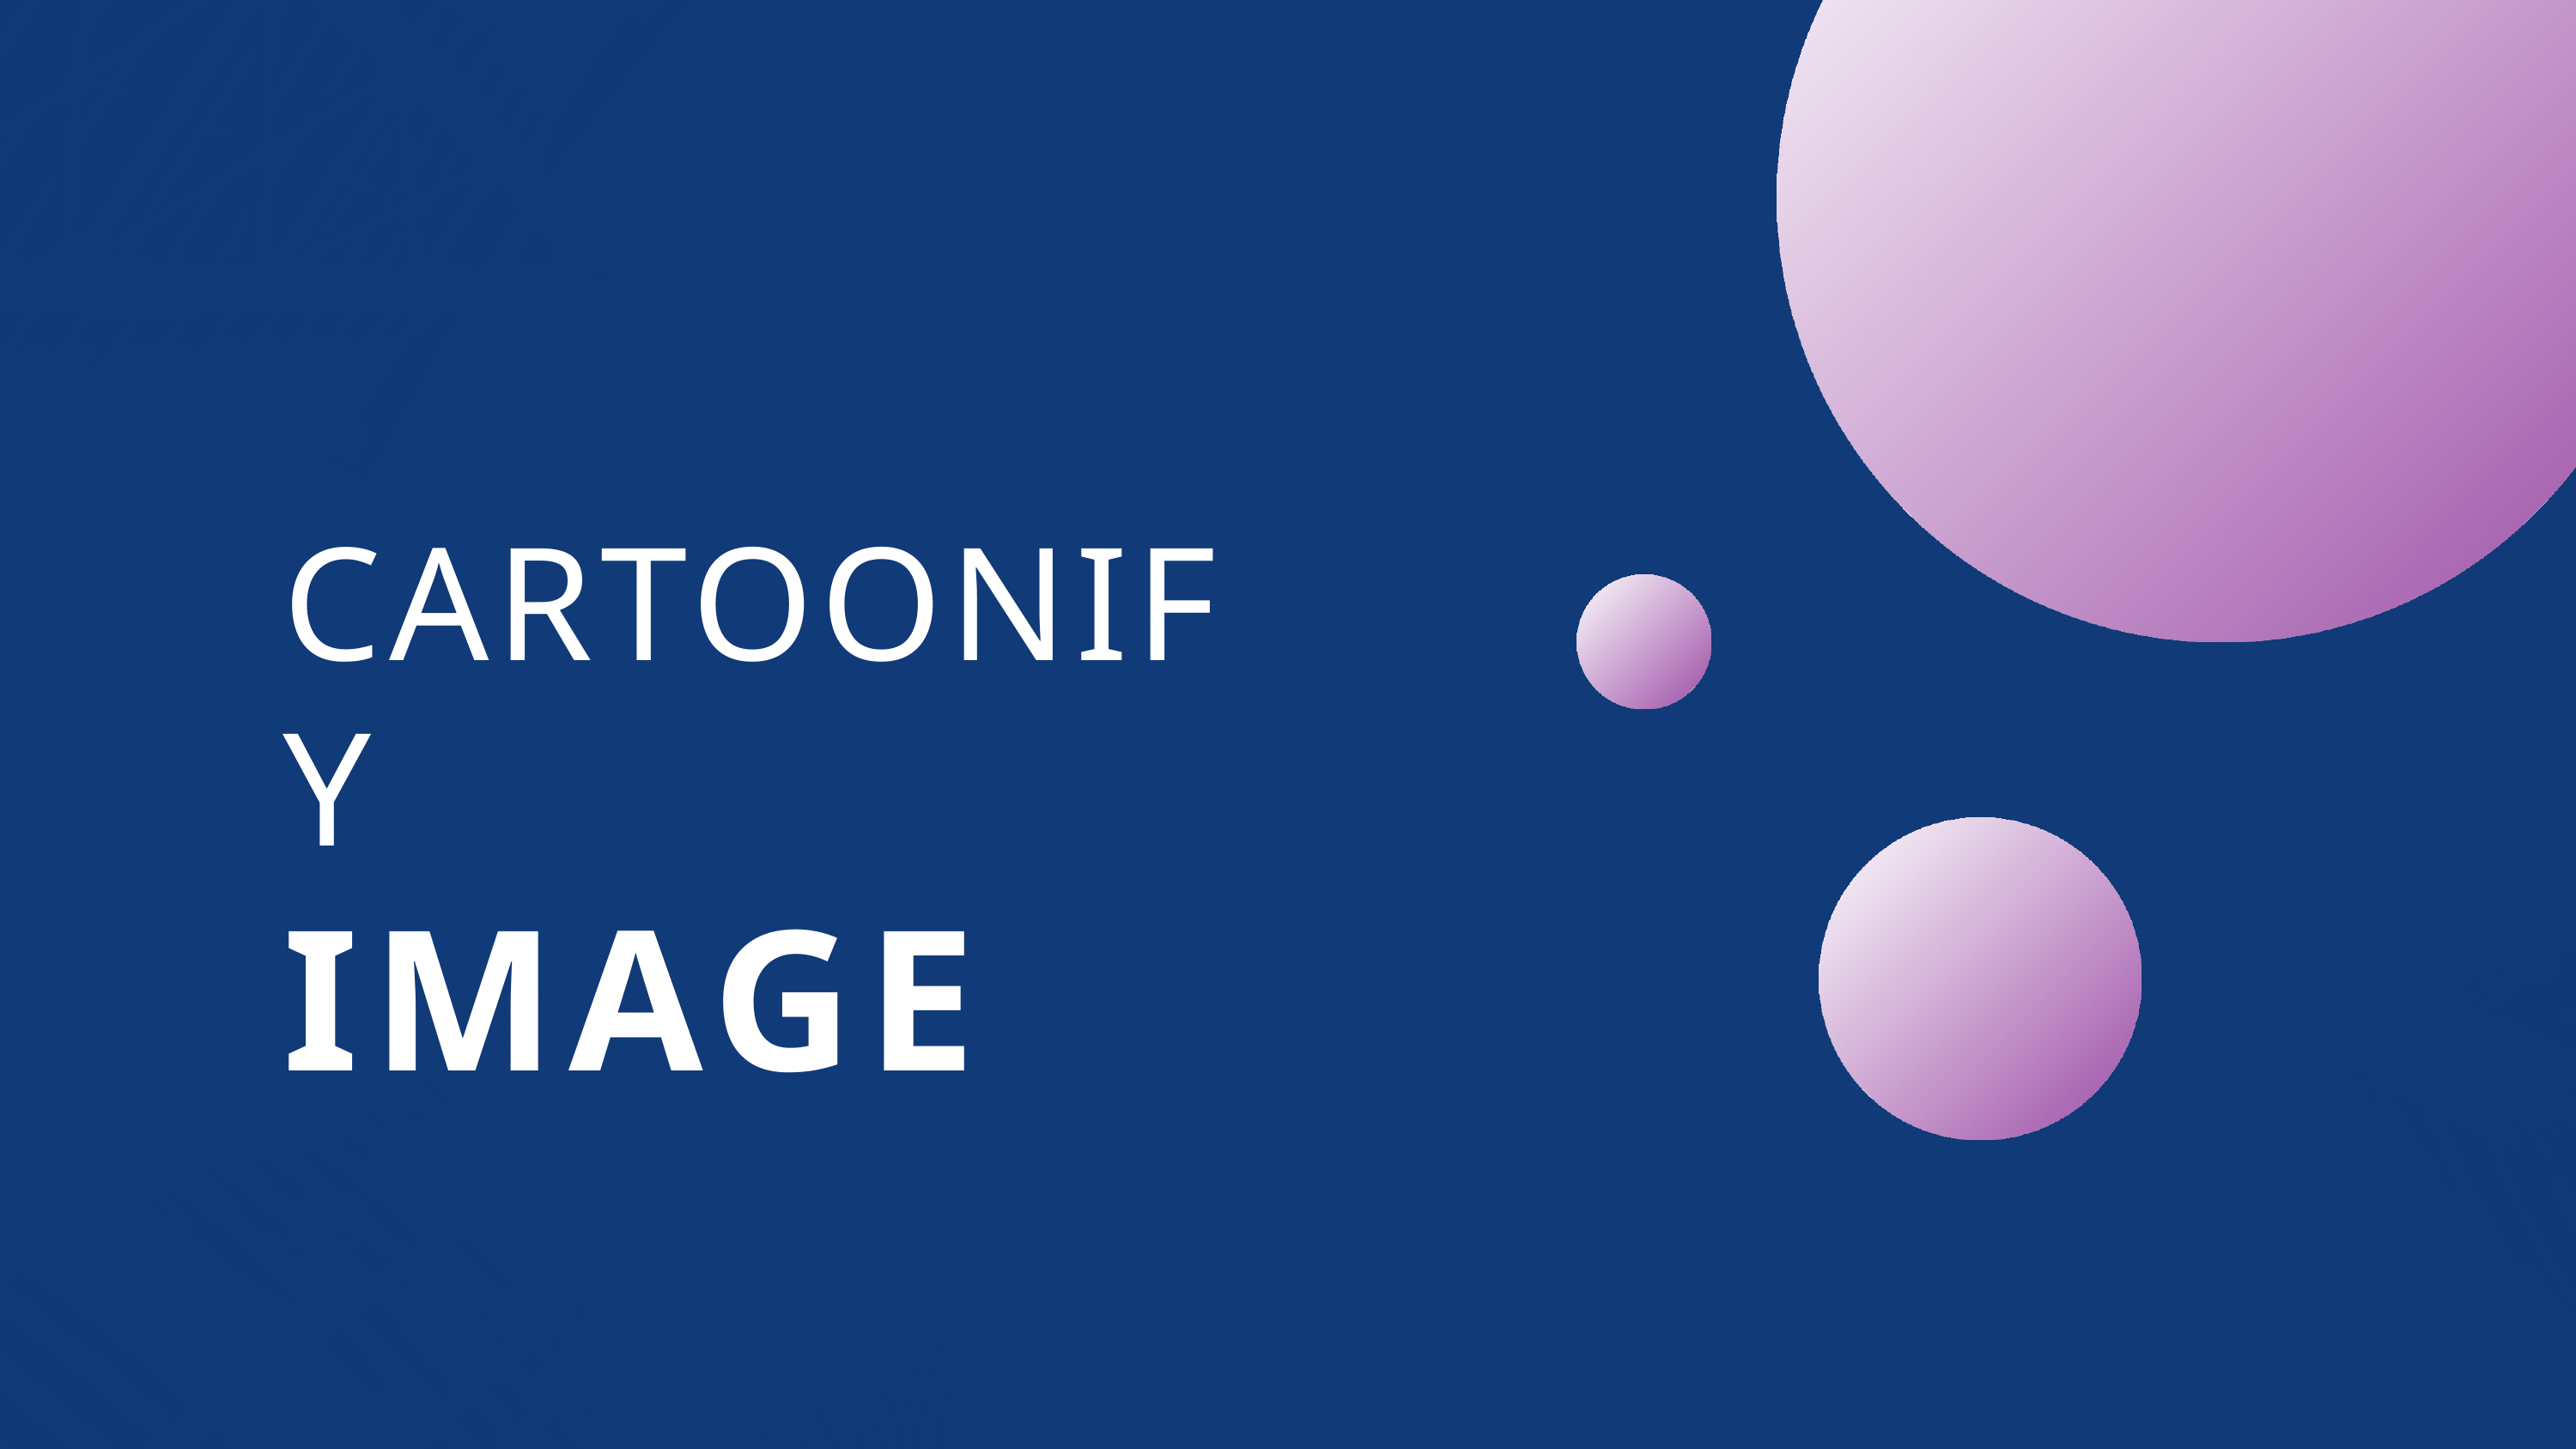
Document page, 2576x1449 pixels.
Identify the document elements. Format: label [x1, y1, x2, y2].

text_box [0, 0, 2576, 1449]
